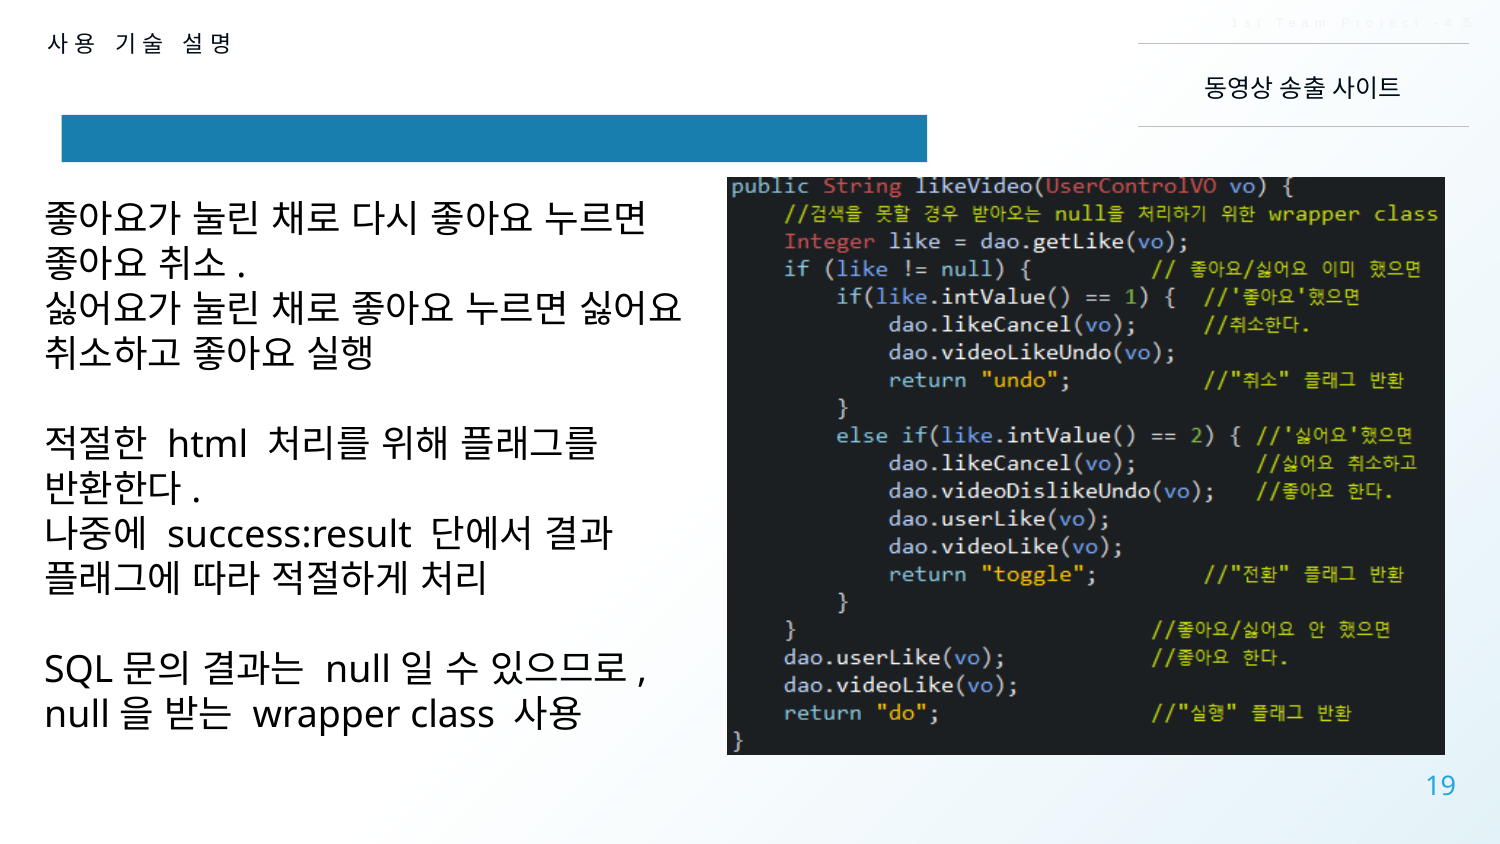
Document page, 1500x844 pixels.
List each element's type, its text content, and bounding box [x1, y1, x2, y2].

text_box 사용 기술 설명 [32, 22, 260, 65]
text_box 좋아요가 눌린 채로 다시 좋아요 누르면 좋아요 취소. 싫어요가 눌린 채로 좋아요 누르면 싫어요 취소하고 좋아요 실행 적절한 html 처리를 위해 플래그를 반환한다. 나중에 success:result 단에서 결과 플래그에 따라 적절하게 처리 SQL문의 결과는 null일 수 있으므로, null을 받는 wrapper class 사용 [29, 187, 721, 743]
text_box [61, 114, 928, 165]
slide_number 19 [1366, 754, 1457, 819]
picture [726, 177, 1445, 755]
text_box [1137, 7, 1494, 127]
